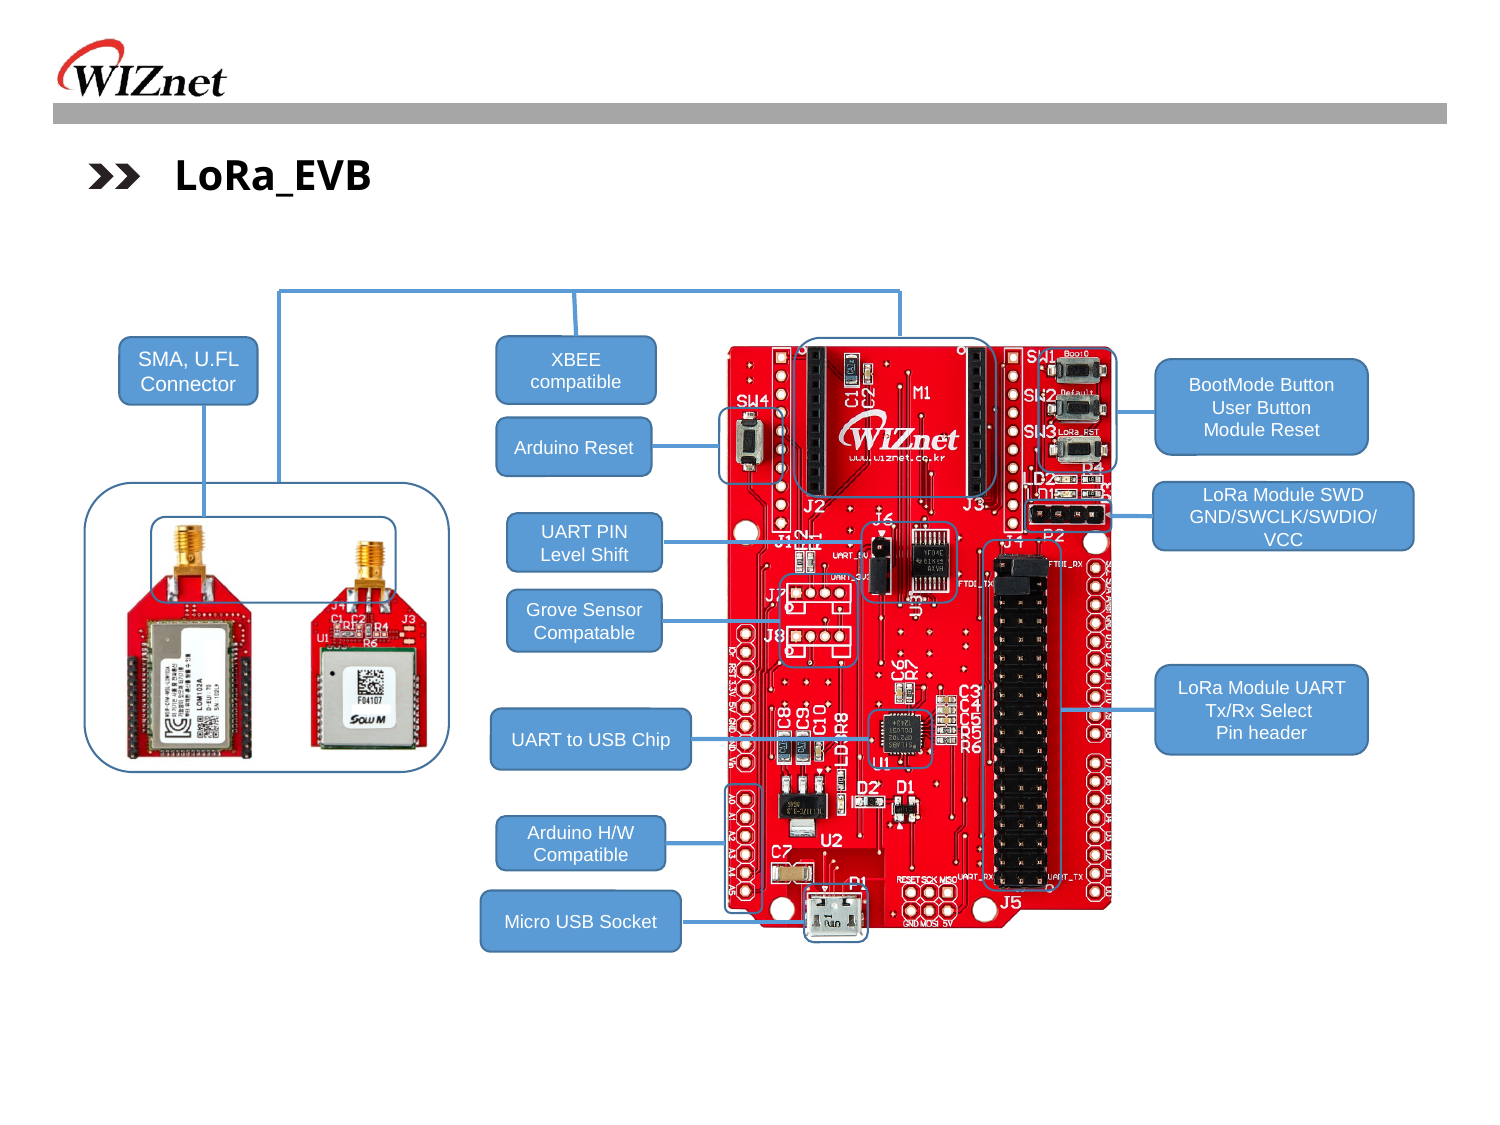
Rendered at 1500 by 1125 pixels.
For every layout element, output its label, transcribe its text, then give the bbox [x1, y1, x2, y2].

list LoRa_EVB [159, 141, 1383, 212]
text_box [84, 290, 1414, 952]
picture [53, 36, 231, 102]
